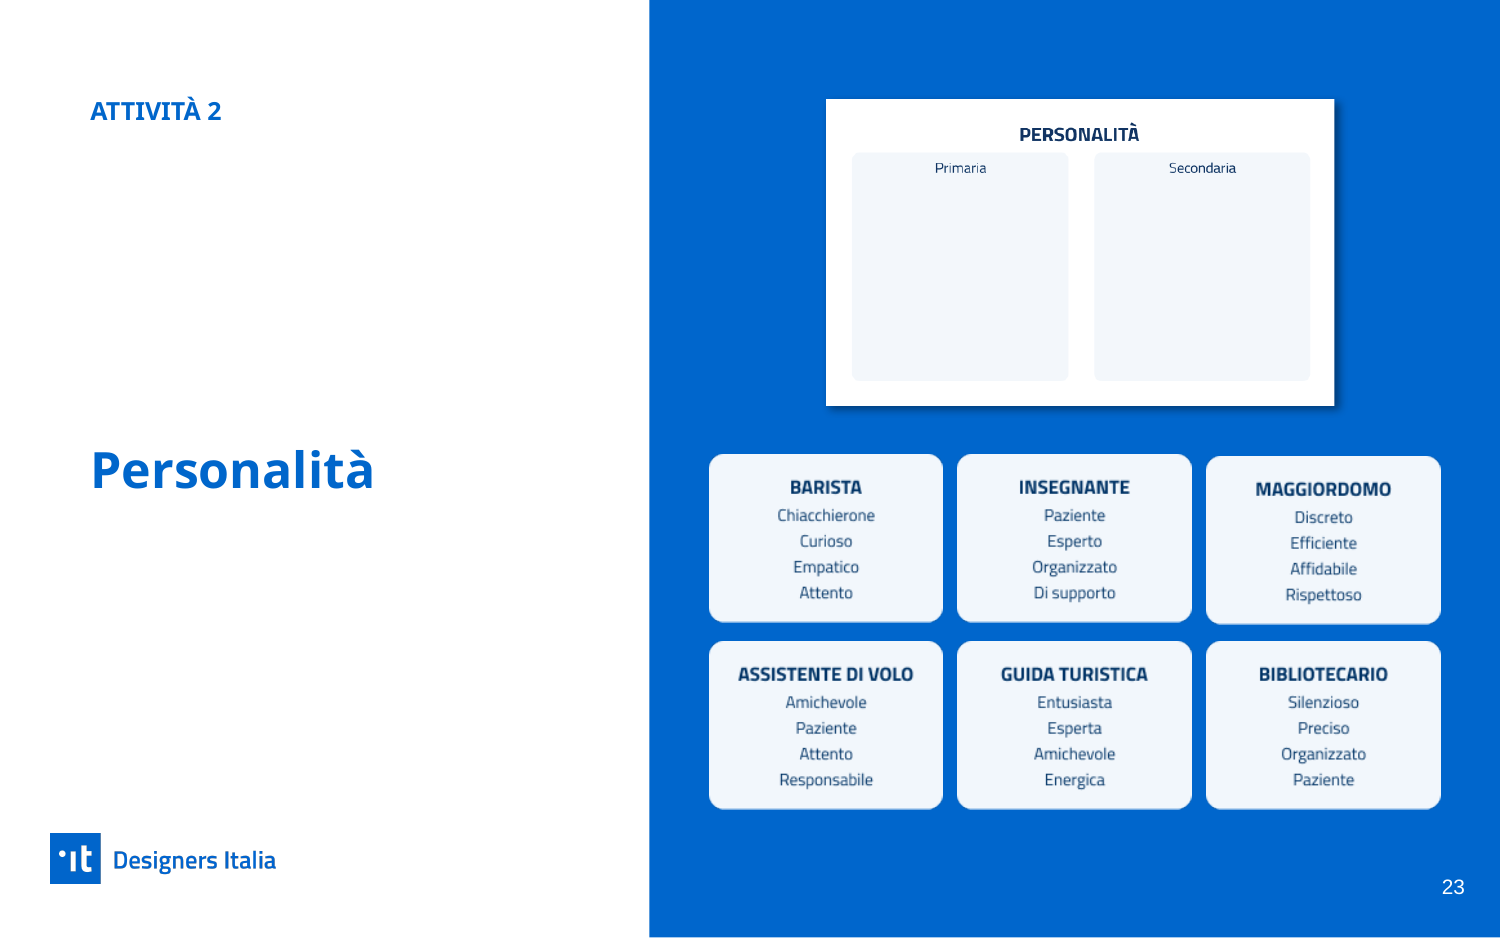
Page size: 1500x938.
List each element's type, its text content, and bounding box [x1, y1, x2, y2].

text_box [708, 453, 1441, 811]
text_box [649, 0, 1500, 938]
text_box Personalità [75, 425, 563, 512]
picture [825, 98, 1335, 406]
text_box ATTIVITÀ 2 [75, 87, 779, 134]
slide_number 23 [1389, 849, 1480, 922]
picture [50, 833, 289, 885]
